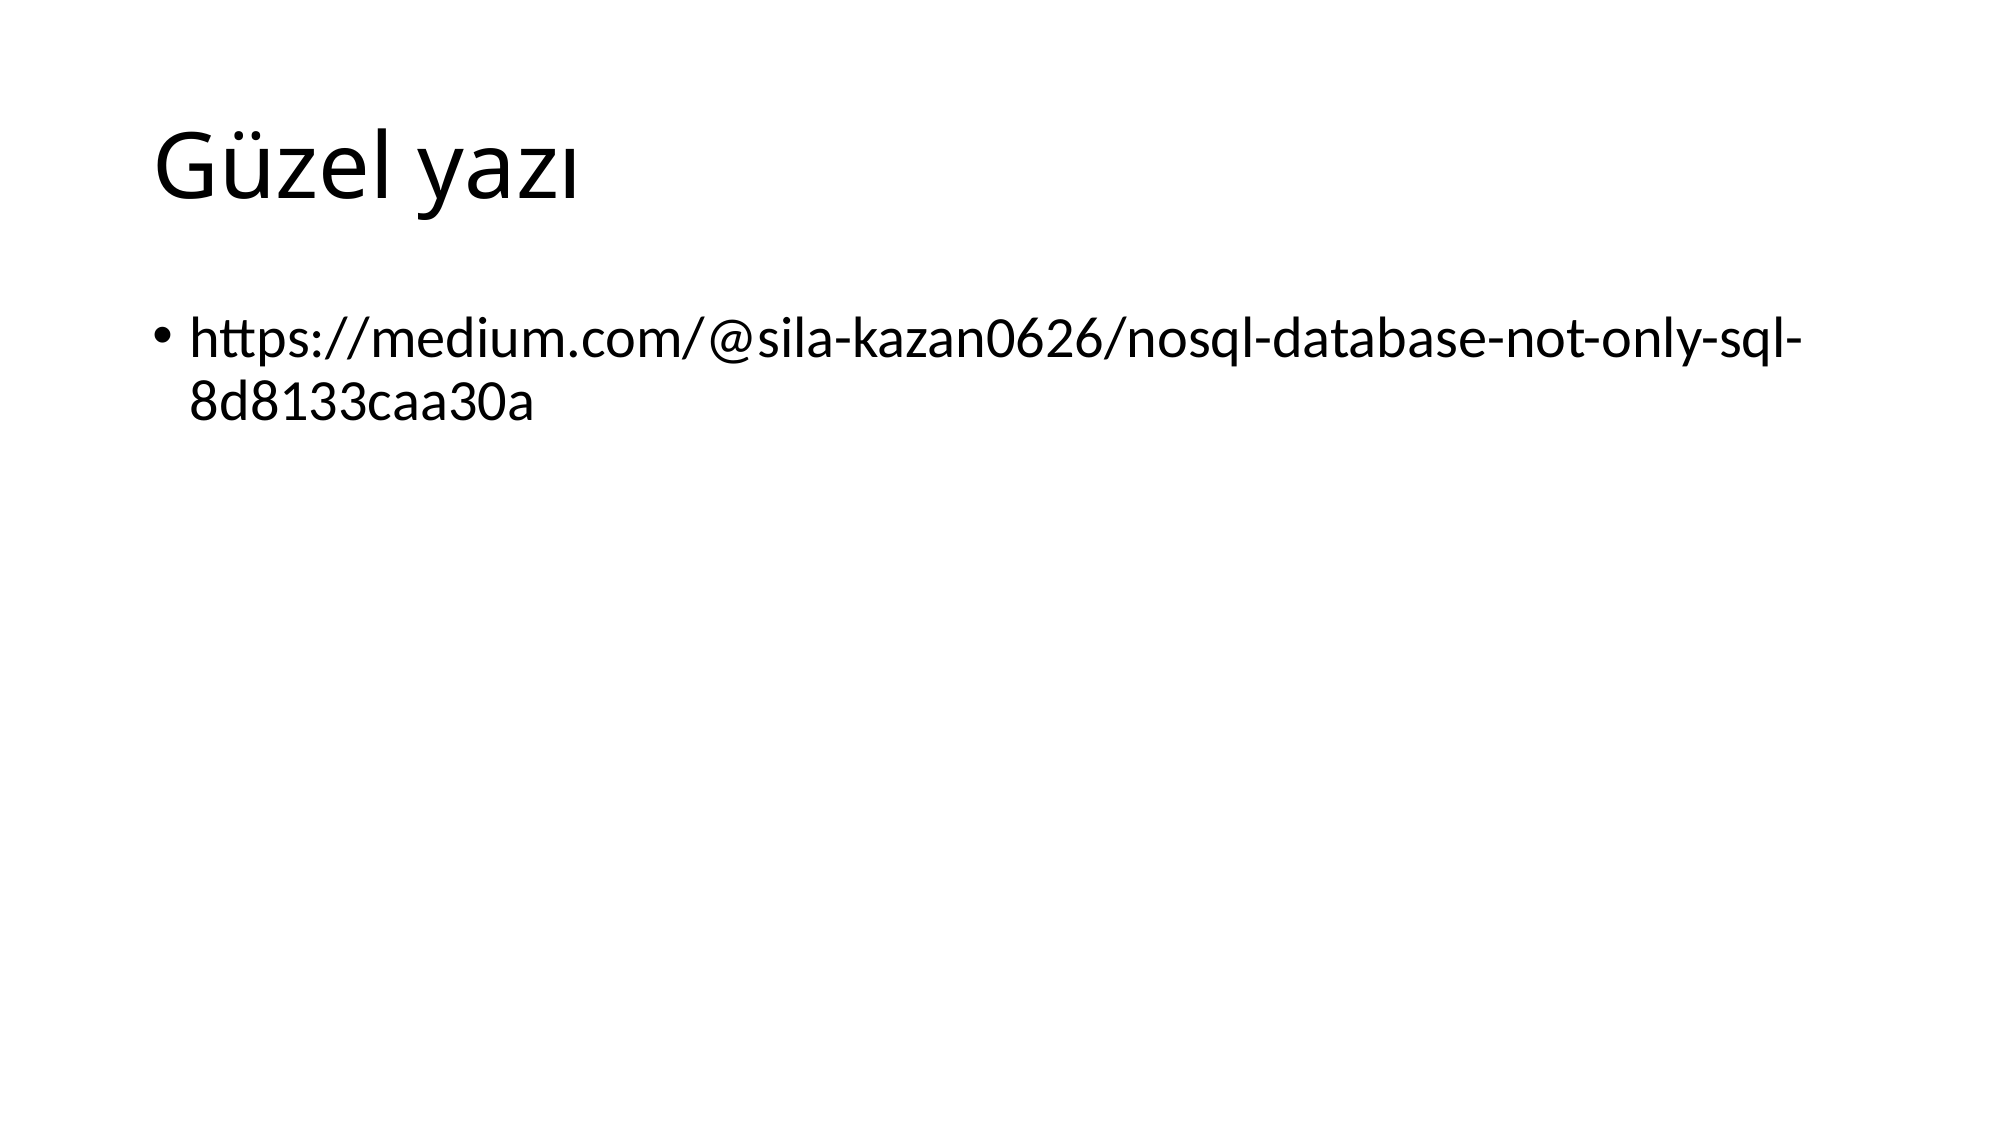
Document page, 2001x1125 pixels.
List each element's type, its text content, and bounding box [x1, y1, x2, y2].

title Güzel yazı [137, 59, 1863, 278]
list https://medium.com/@sila-kazan0626/nosql-database-not-only-sql-8d8133caa30a [137, 299, 1863, 1014]
